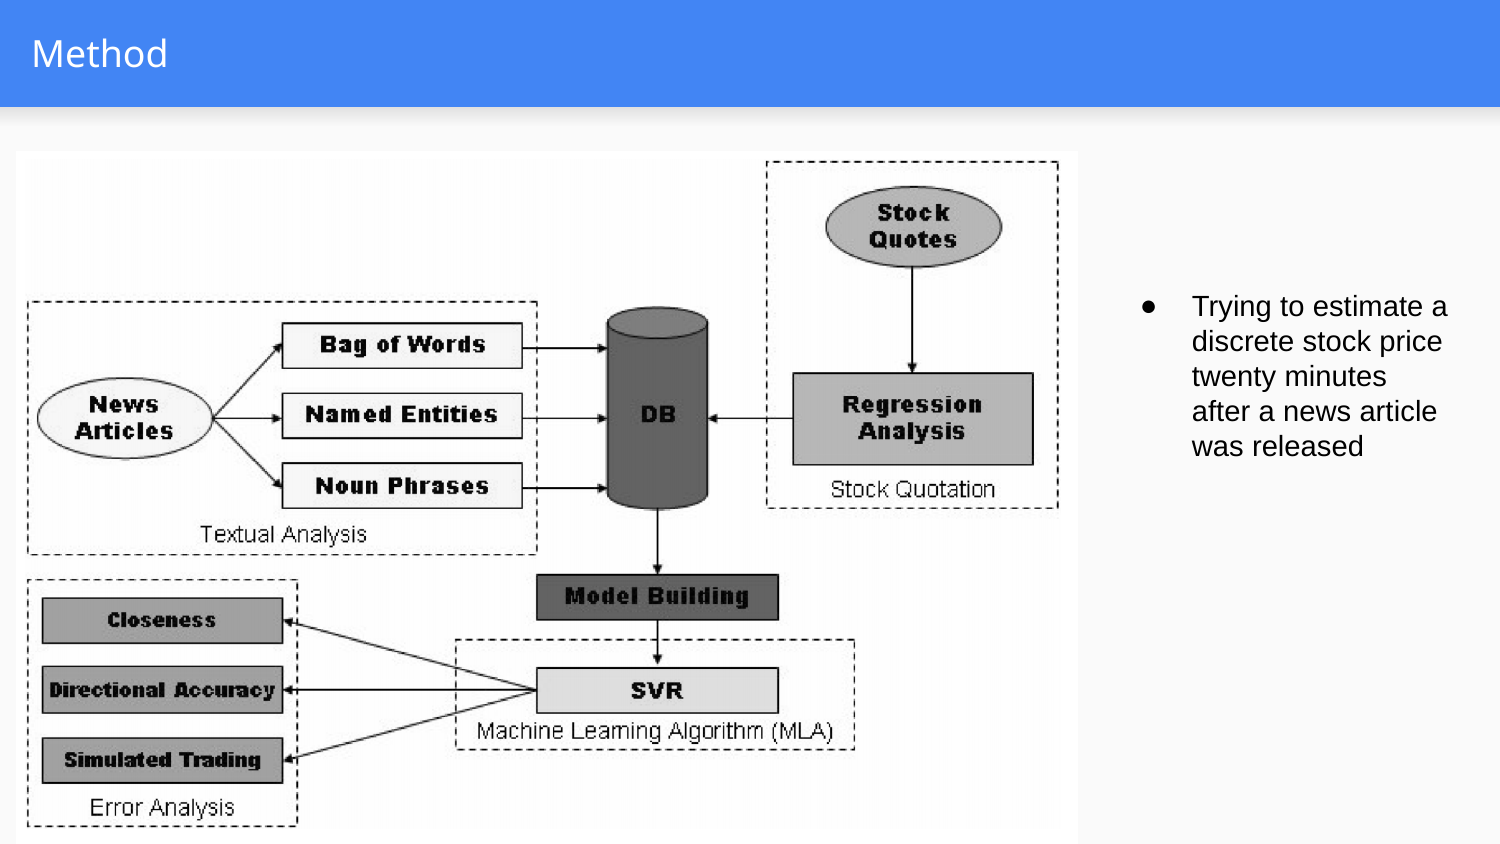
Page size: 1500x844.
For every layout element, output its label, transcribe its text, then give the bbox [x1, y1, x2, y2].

picture [15, 151, 1078, 844]
text_box Trying to estimate a discrete stock price twenty minutes after a news article was released [1101, 272, 1464, 789]
title Method [16, 2, 1464, 102]
